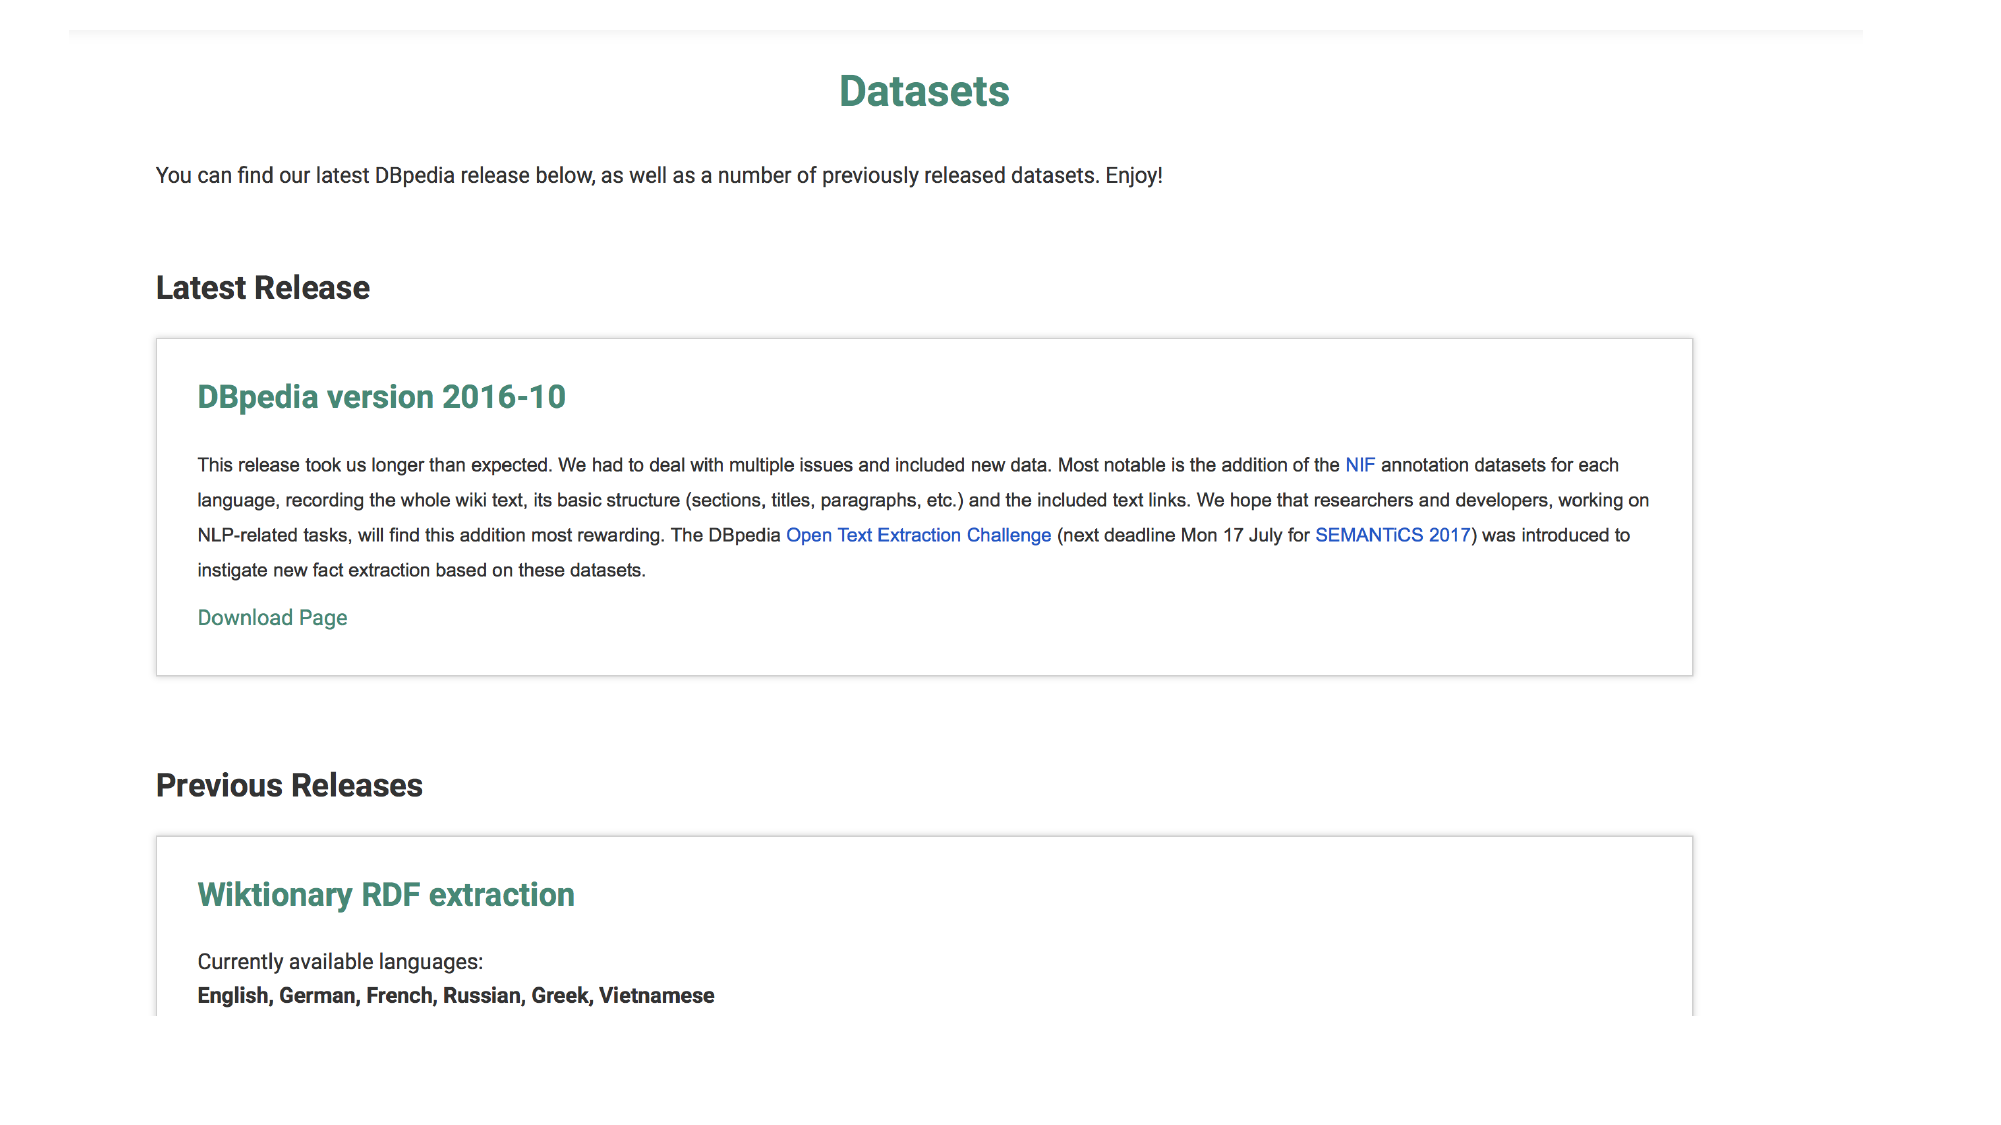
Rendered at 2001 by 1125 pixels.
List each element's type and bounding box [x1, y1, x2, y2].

list [69, 30, 1863, 1016]
